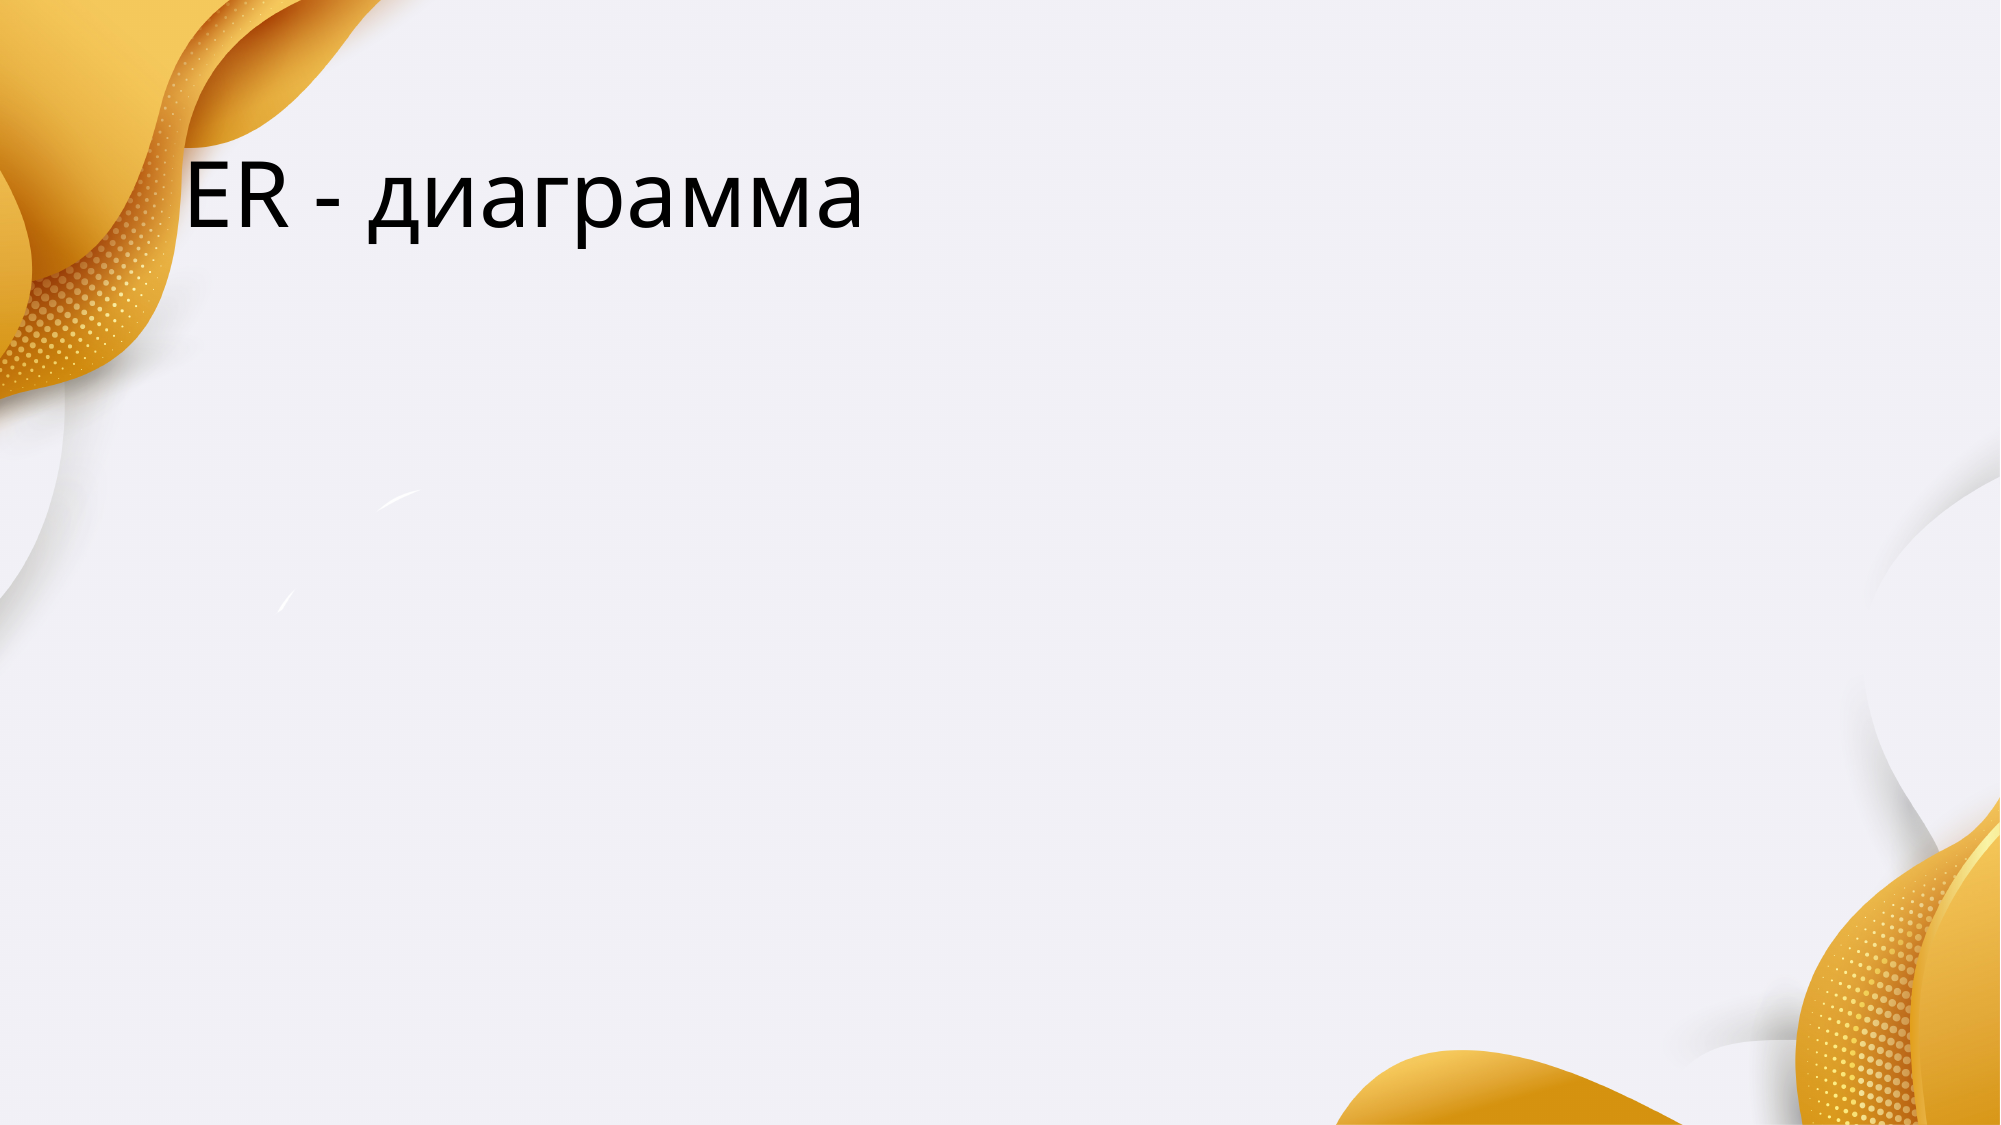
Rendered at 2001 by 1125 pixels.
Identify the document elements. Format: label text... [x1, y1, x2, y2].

picture [0, 0, 2000, 1125]
title ER - диаграмма [167, 88, 1863, 307]
